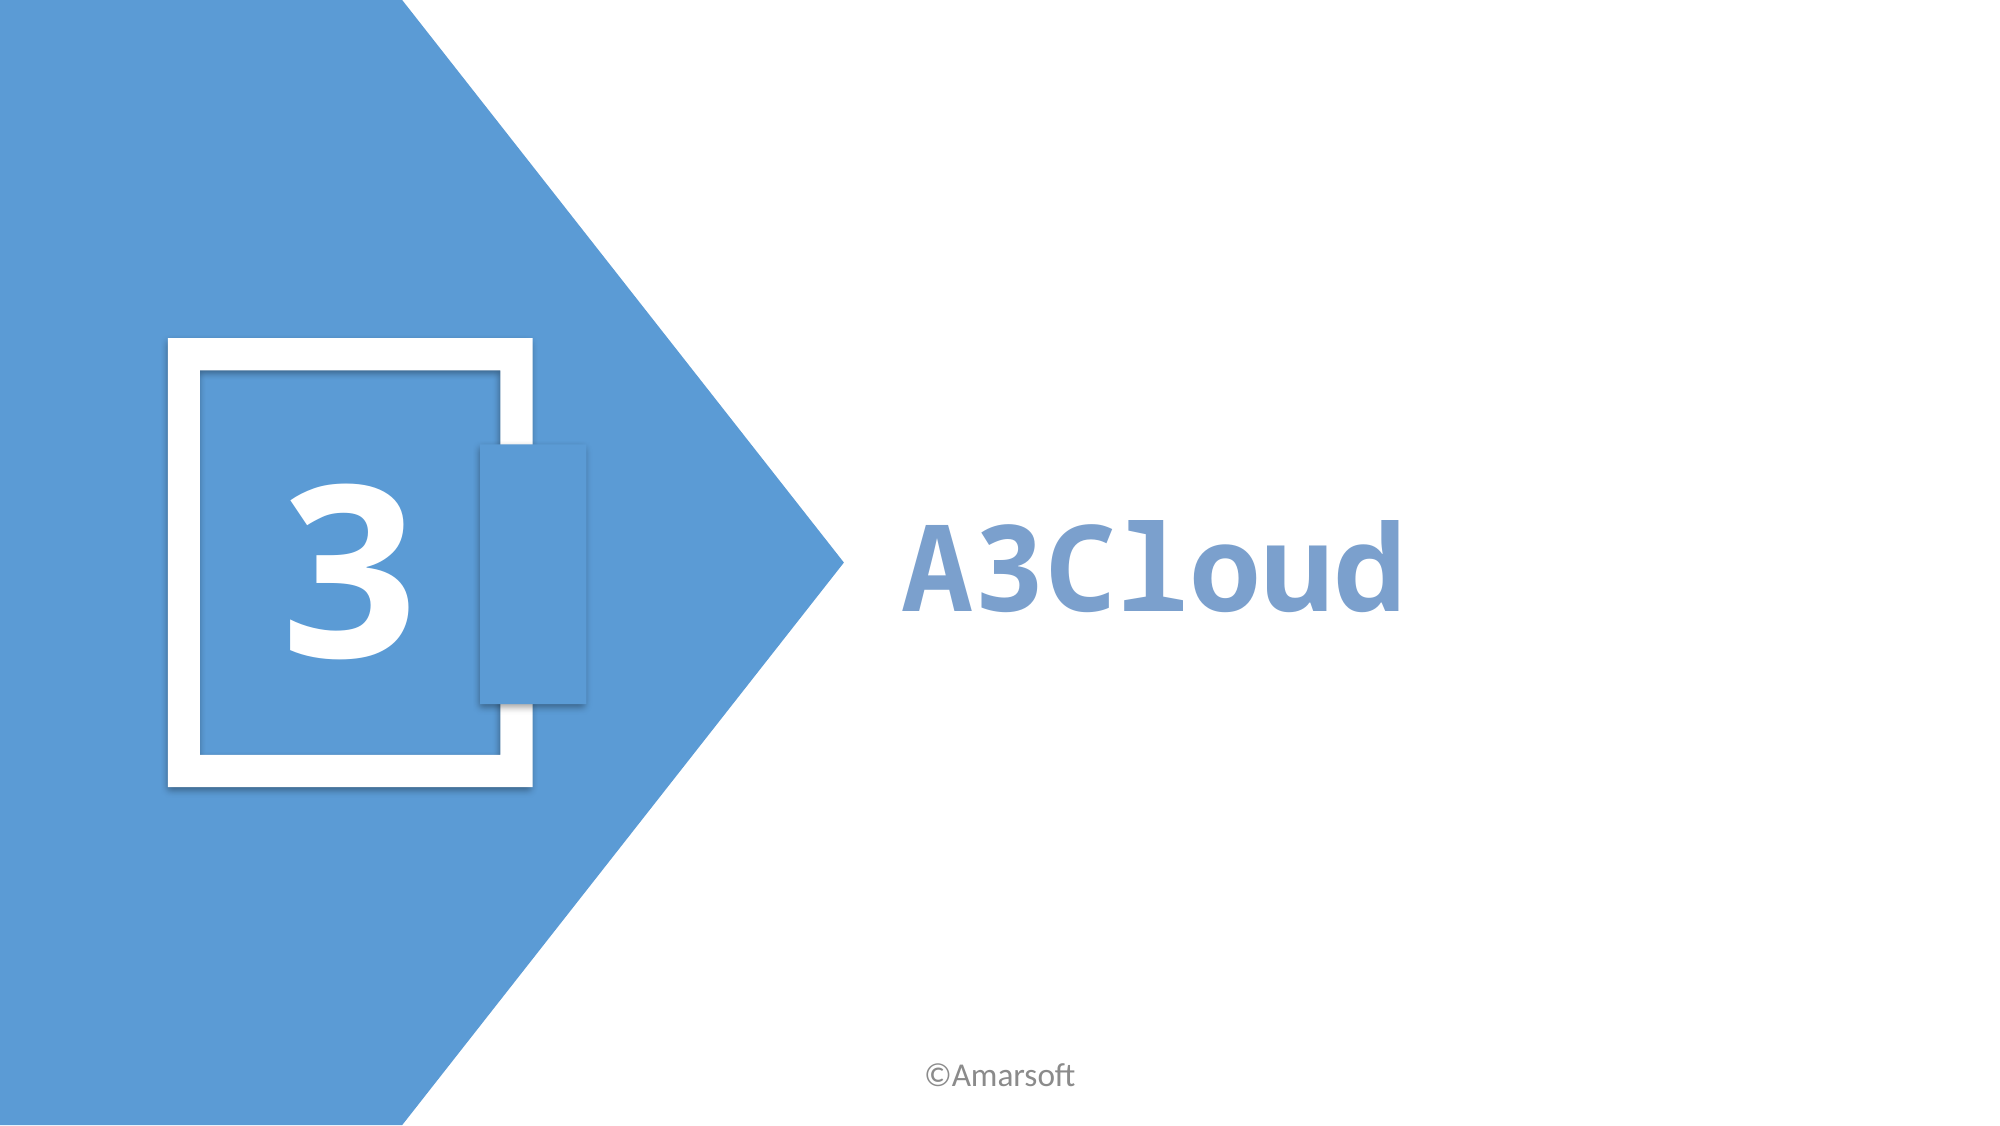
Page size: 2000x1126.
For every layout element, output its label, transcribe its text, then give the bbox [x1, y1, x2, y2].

title 3 [161, 302, 540, 821]
list A3Cloud [881, 481, 1922, 646]
footer ©Amarsoft [683, 1042, 1317, 1103]
